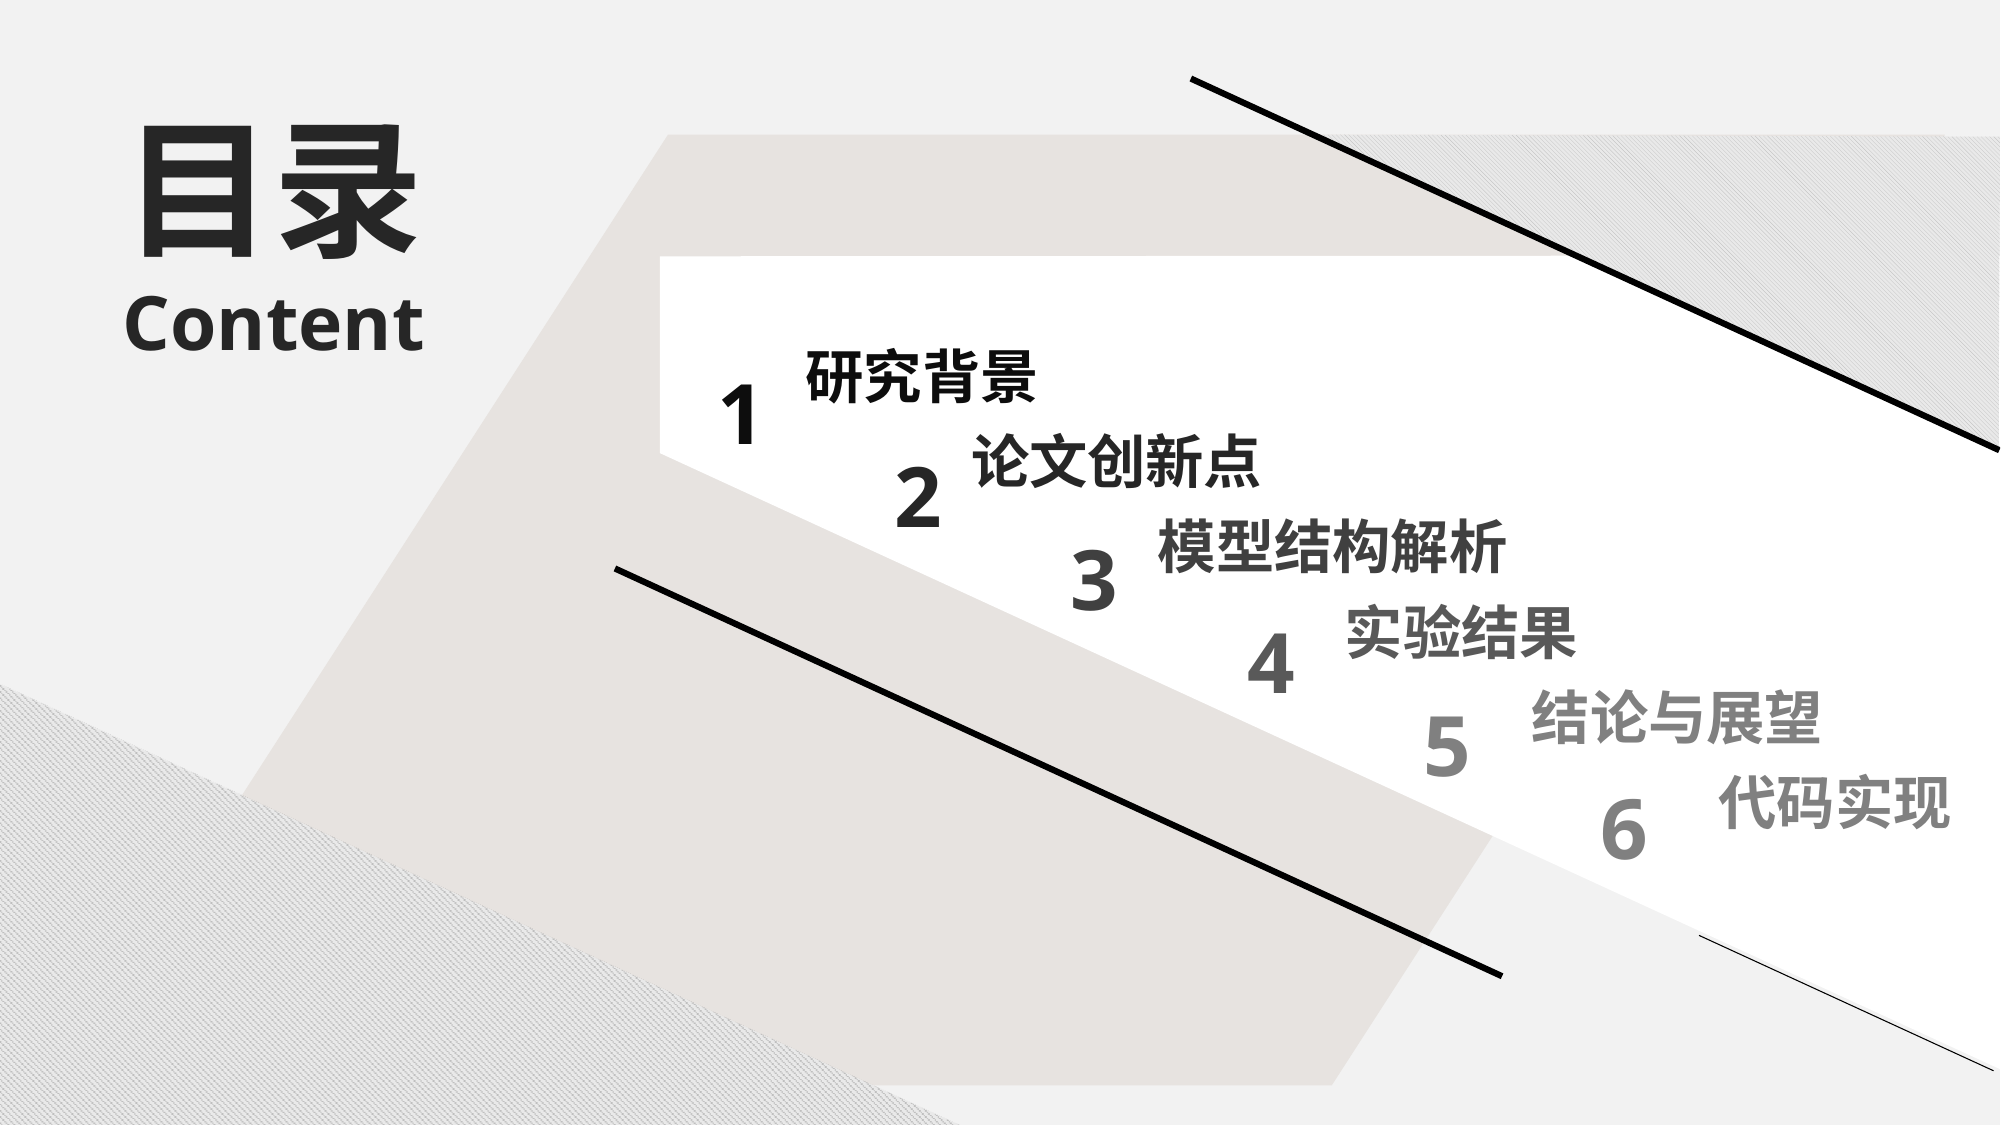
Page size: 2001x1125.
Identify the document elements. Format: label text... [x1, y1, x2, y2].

picture [0, 649, 1268, 1125]
text_box 模型结构解析 [1143, 503, 1614, 588]
text_box 结论与展望 [1517, 673, 1886, 759]
text_box 研究背景 [791, 332, 1262, 418]
text_box 5 [1408, 685, 1487, 801]
text_box 实验结果 [1330, 588, 1636, 674]
text_box 目录 Content [107, 87, 440, 373]
text_box 代码实现 [1703, 759, 2000, 844]
text_box 4 [1232, 602, 1310, 718]
text_box 3 [1056, 519, 1134, 635]
text_box 6 [1585, 768, 1663, 884]
text_box 论文创新点 [956, 417, 1386, 503]
text_box 2 [879, 436, 957, 552]
text_box 1 [702, 353, 781, 469]
